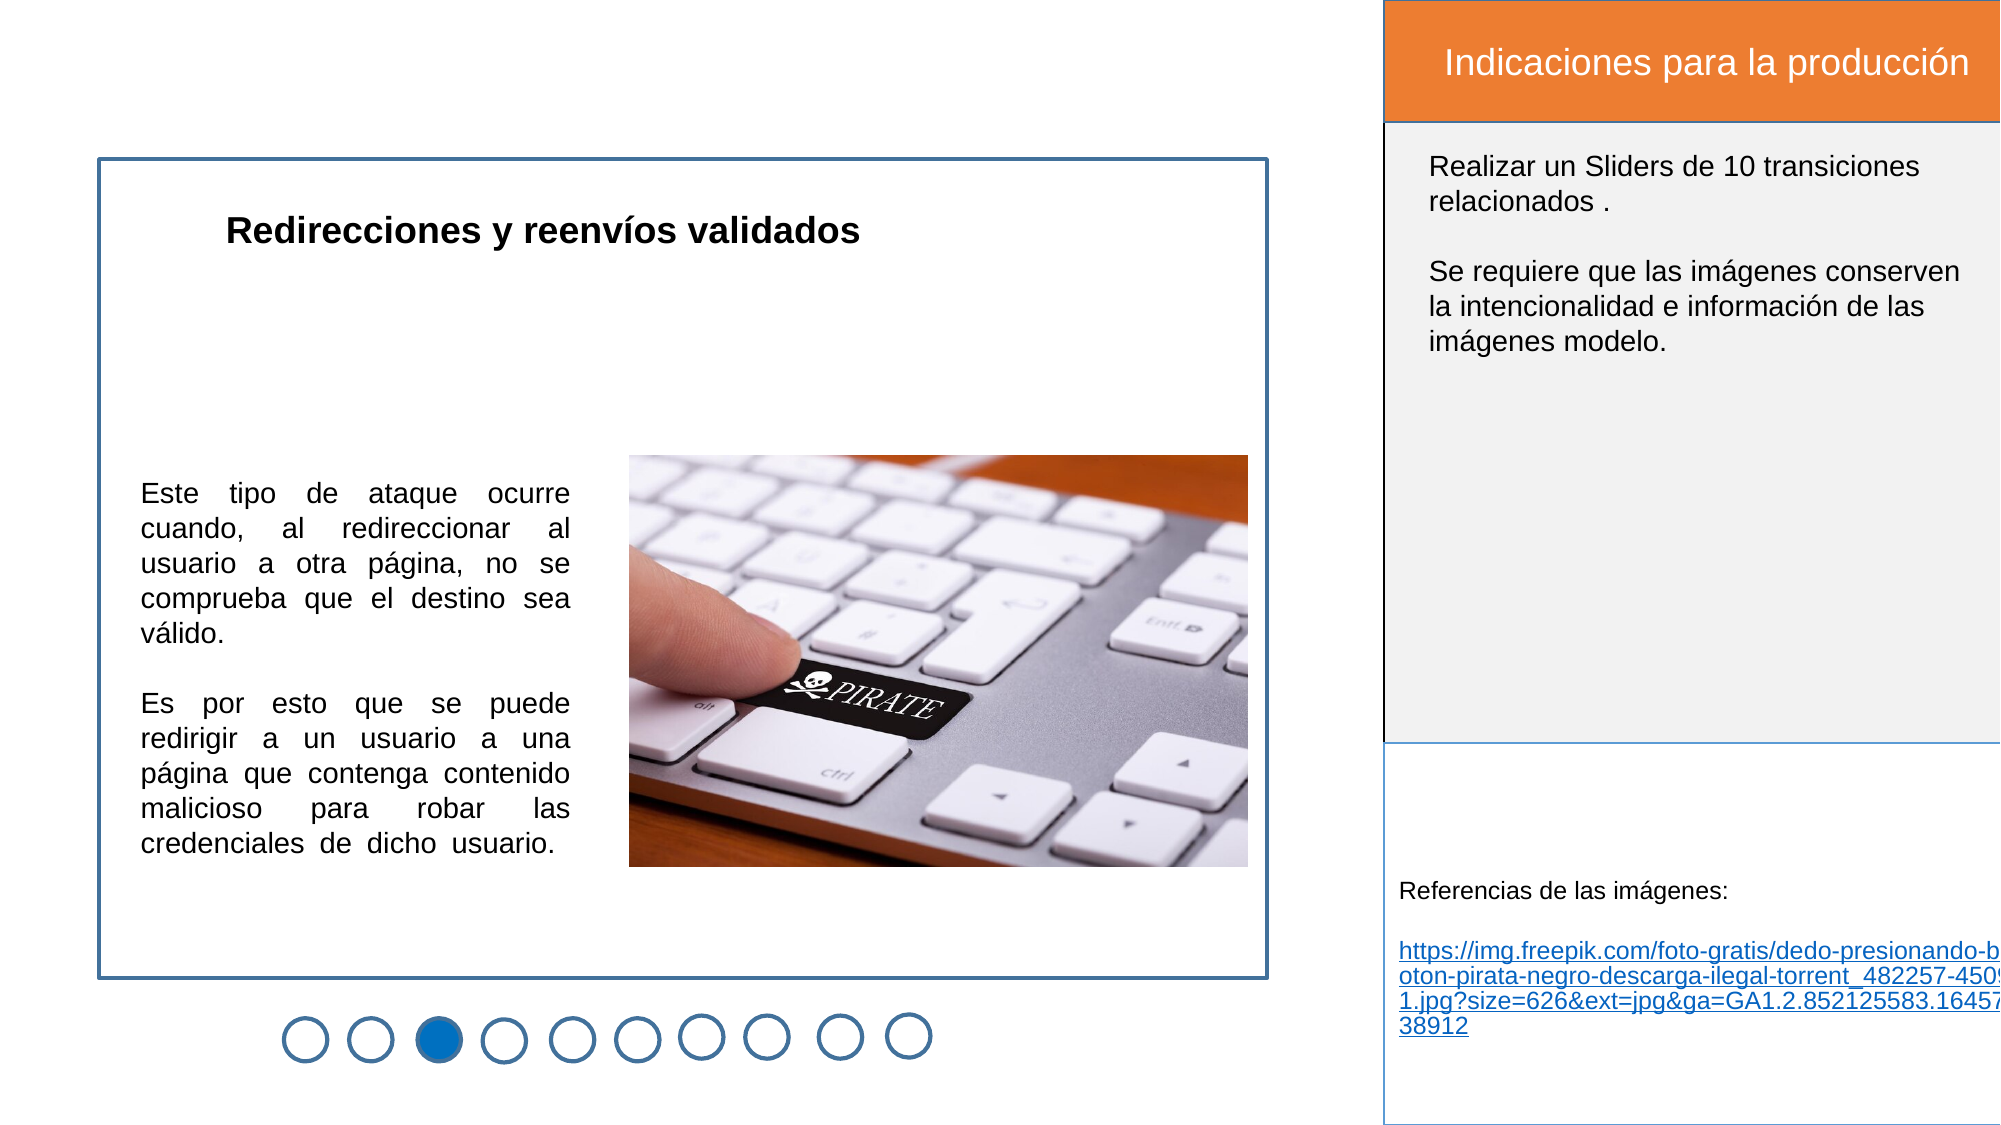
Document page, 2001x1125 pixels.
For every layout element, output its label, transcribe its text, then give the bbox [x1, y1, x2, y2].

text_box [616, 1018, 660, 1062]
text_box Redirecciones y reenvíos validados [210, 199, 1156, 259]
text_box [680, 1015, 724, 1059]
text_box [1383, 122, 2000, 743]
text_box [818, 1015, 863, 1059]
text_box Este tipo de ataque ocurre cuando, al redireccionar al usuario a otra página, no se comprueba que el destino sea válido. Es por esto que se puede redirigir a un usuario a una página que contenga contenido malicioso para robar las credenciales de dicho usuario. [125, 467, 587, 937]
text_box [550, 1018, 595, 1062]
picture [629, 454, 1248, 868]
text_box Referencias de las imágenes: https://img.freepik.com/foto-gratis/dedo-presionando-boton-pirata-negro-descarga-ilegal-torrent_482257-45091.jpg?size=626&ext=jpg&ga=GA1.2.852125583.1645738912 [1383, 743, 2000, 1125]
text_box [417, 1018, 461, 1062]
text_box [887, 1014, 931, 1058]
text_box [99, 159, 1267, 979]
text_box [349, 1018, 393, 1062]
text_box [482, 1019, 527, 1063]
text_box Indicaciones para la producción [1383, 0, 2000, 122]
text_box [283, 1018, 328, 1062]
text_box [745, 1015, 789, 1059]
text_box Realizar un Sliders de 10 transiciones relacionados . Se requiere que las imágenes conserven la intencionalidad e información de las imágenes modelo. [1413, 139, 2000, 423]
